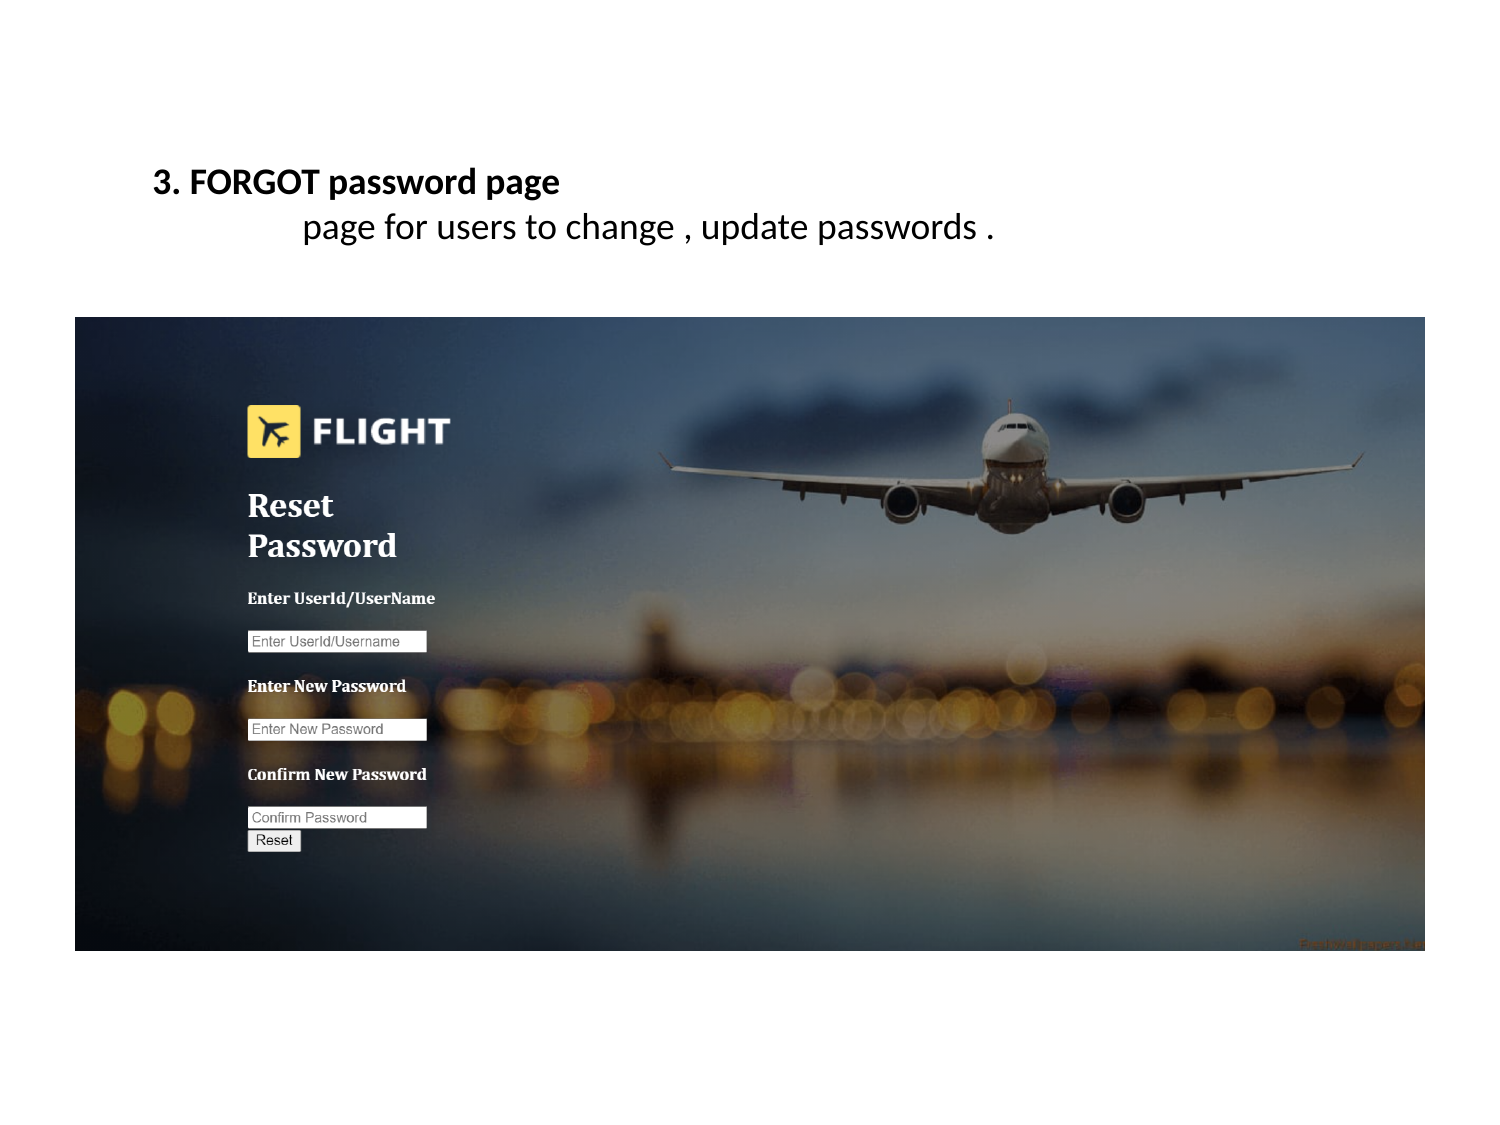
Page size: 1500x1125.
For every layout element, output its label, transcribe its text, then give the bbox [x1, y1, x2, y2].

text_box 3. FORGOT password page page for users to change , update passwords . [137, 149, 1375, 255]
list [74, 316, 1426, 951]
